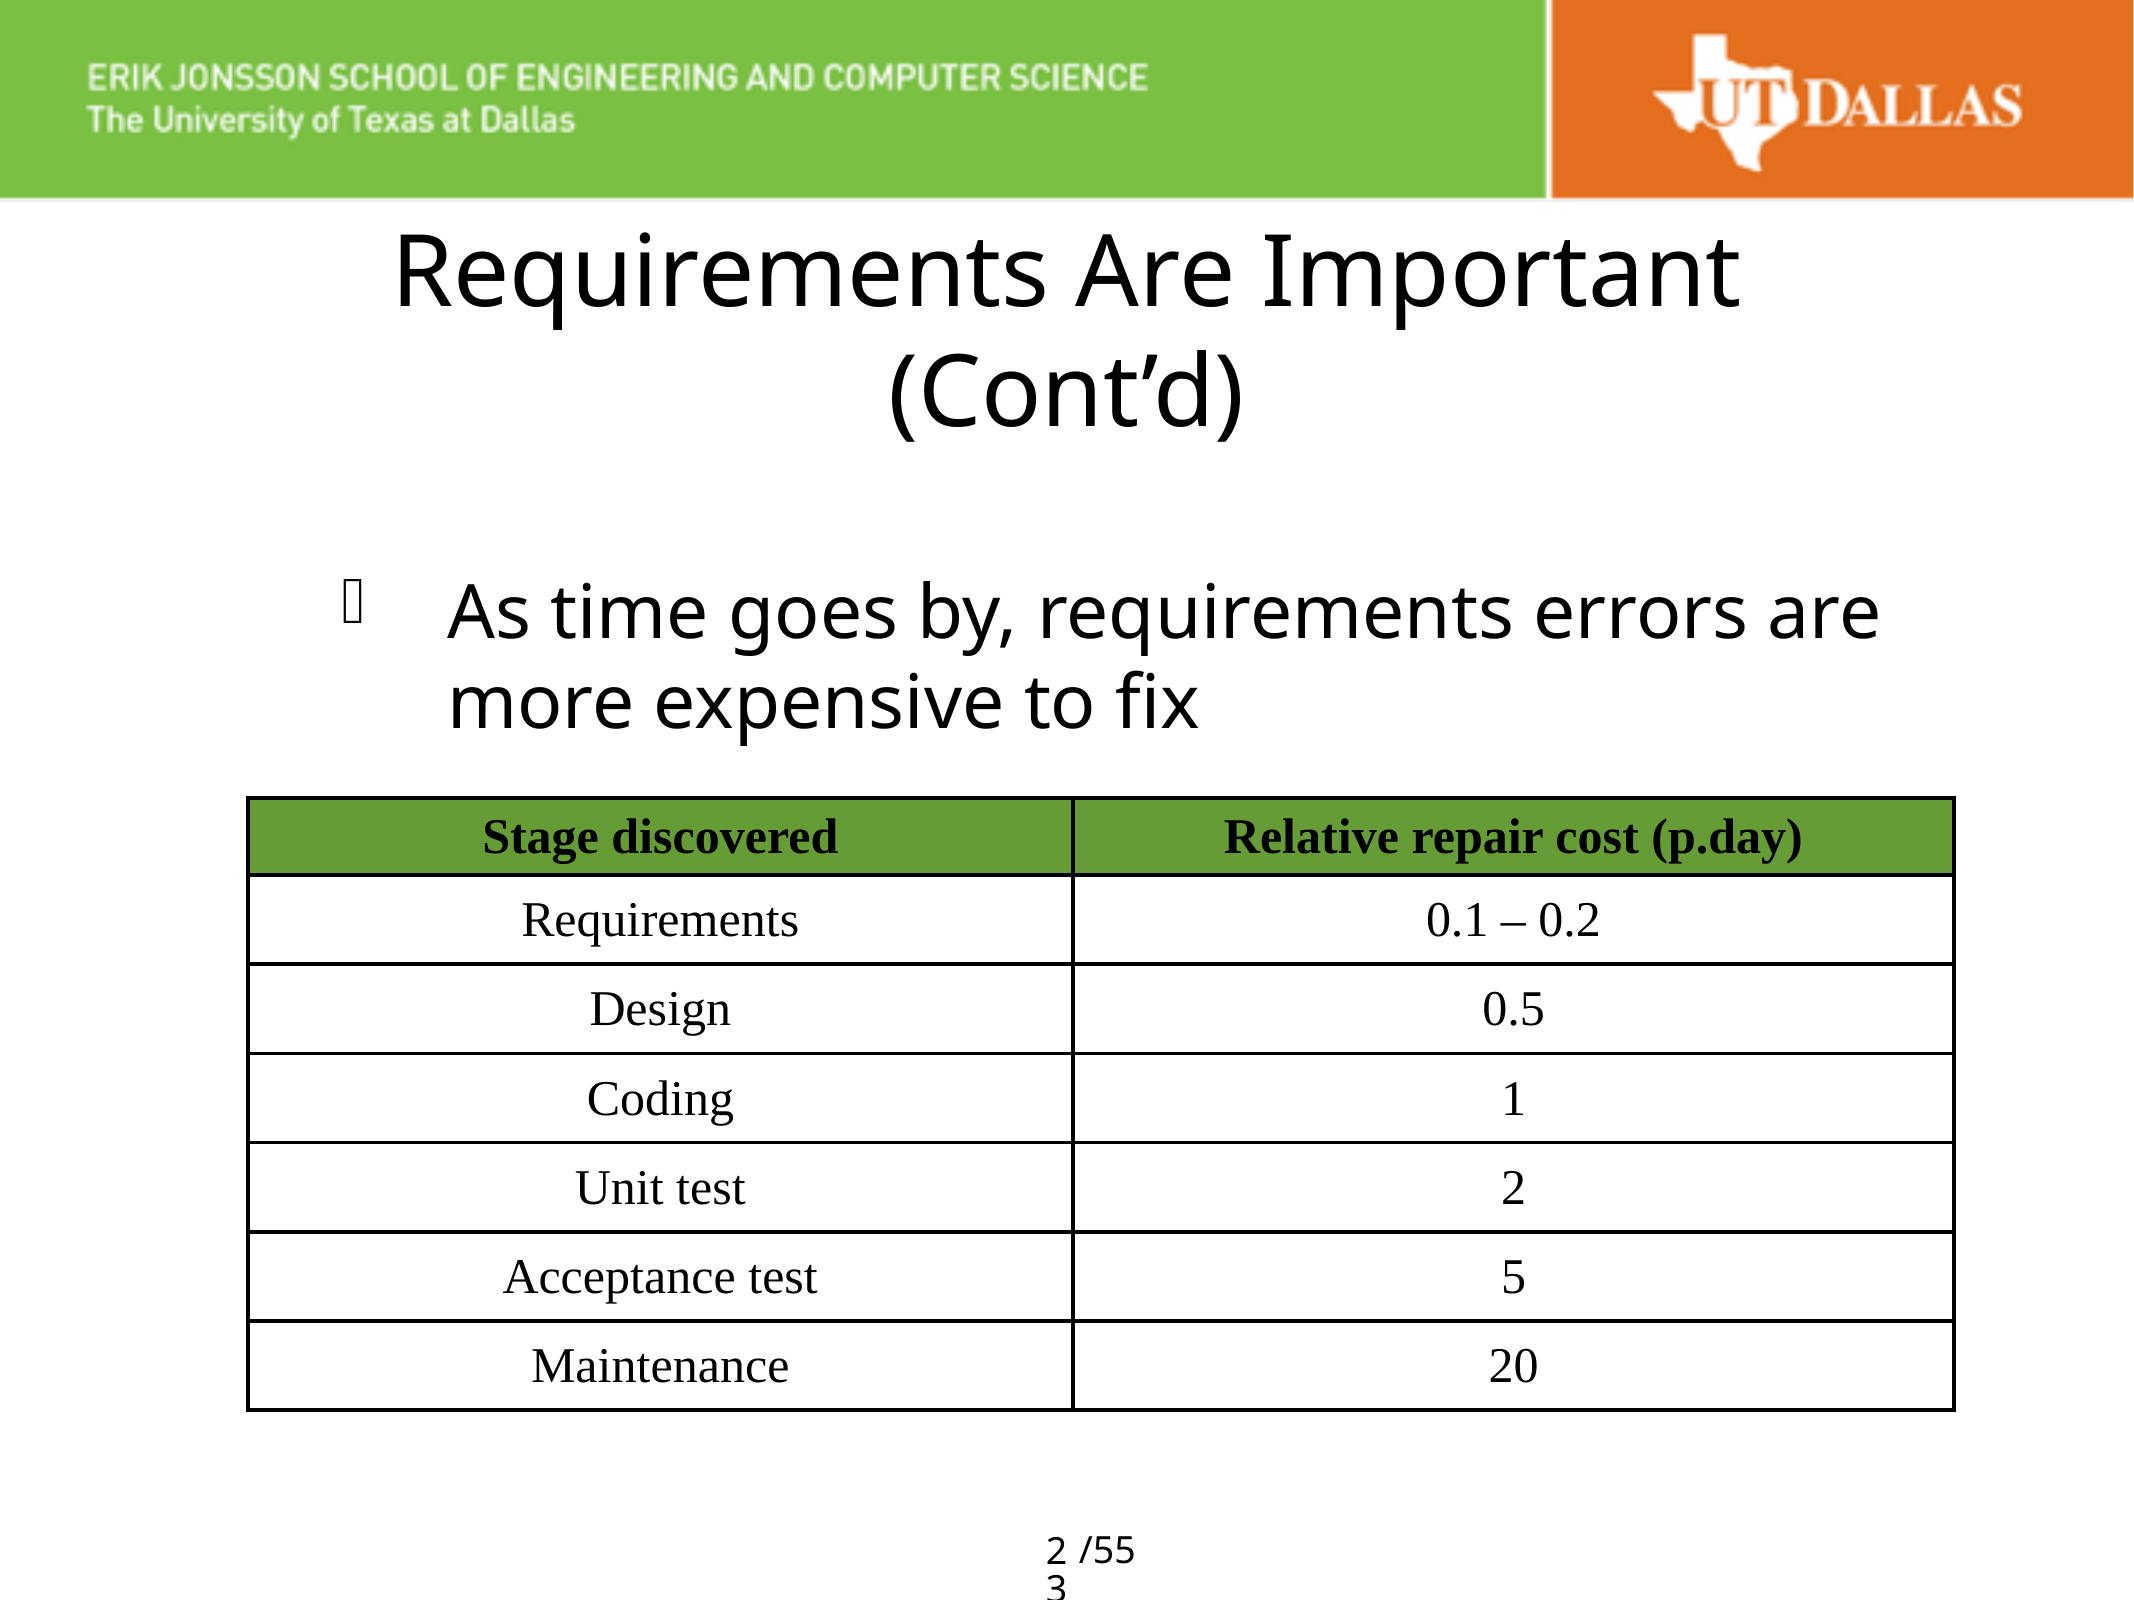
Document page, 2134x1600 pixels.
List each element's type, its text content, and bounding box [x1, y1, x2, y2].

picture [0, 0, 2134, 205]
table_cell Design [250, 966, 1071, 1052]
table_cell Coding [250, 1055, 1071, 1141]
slide_number 23 [1036, 1518, 1095, 1580]
table_cell Requirements [250, 877, 1071, 962]
table_cell 20 [1075, 1323, 1952, 1408]
table_cell 1 [1075, 1055, 1952, 1141]
table_cell 2 [1075, 1144, 1952, 1230]
table_cell Maintenance [250, 1323, 1071, 1408]
table_cell 5 [1075, 1234, 1952, 1319]
title Requirements Are Important (Cont’d) [207, 157, 1926, 495]
table_cell 0.1 – 0.2 [1075, 877, 1952, 962]
table_header Stage discovered [250, 800, 1071, 873]
table_cell Unit test [250, 1144, 1071, 1230]
table_cell Acceptance test [250, 1234, 1071, 1319]
table_cell 0.5 [1075, 966, 1952, 1052]
table_header Relative repair cost (p.day) [1075, 800, 1952, 873]
list As time goes by, requirements errors are more expensive to fix [207, 530, 1926, 776]
